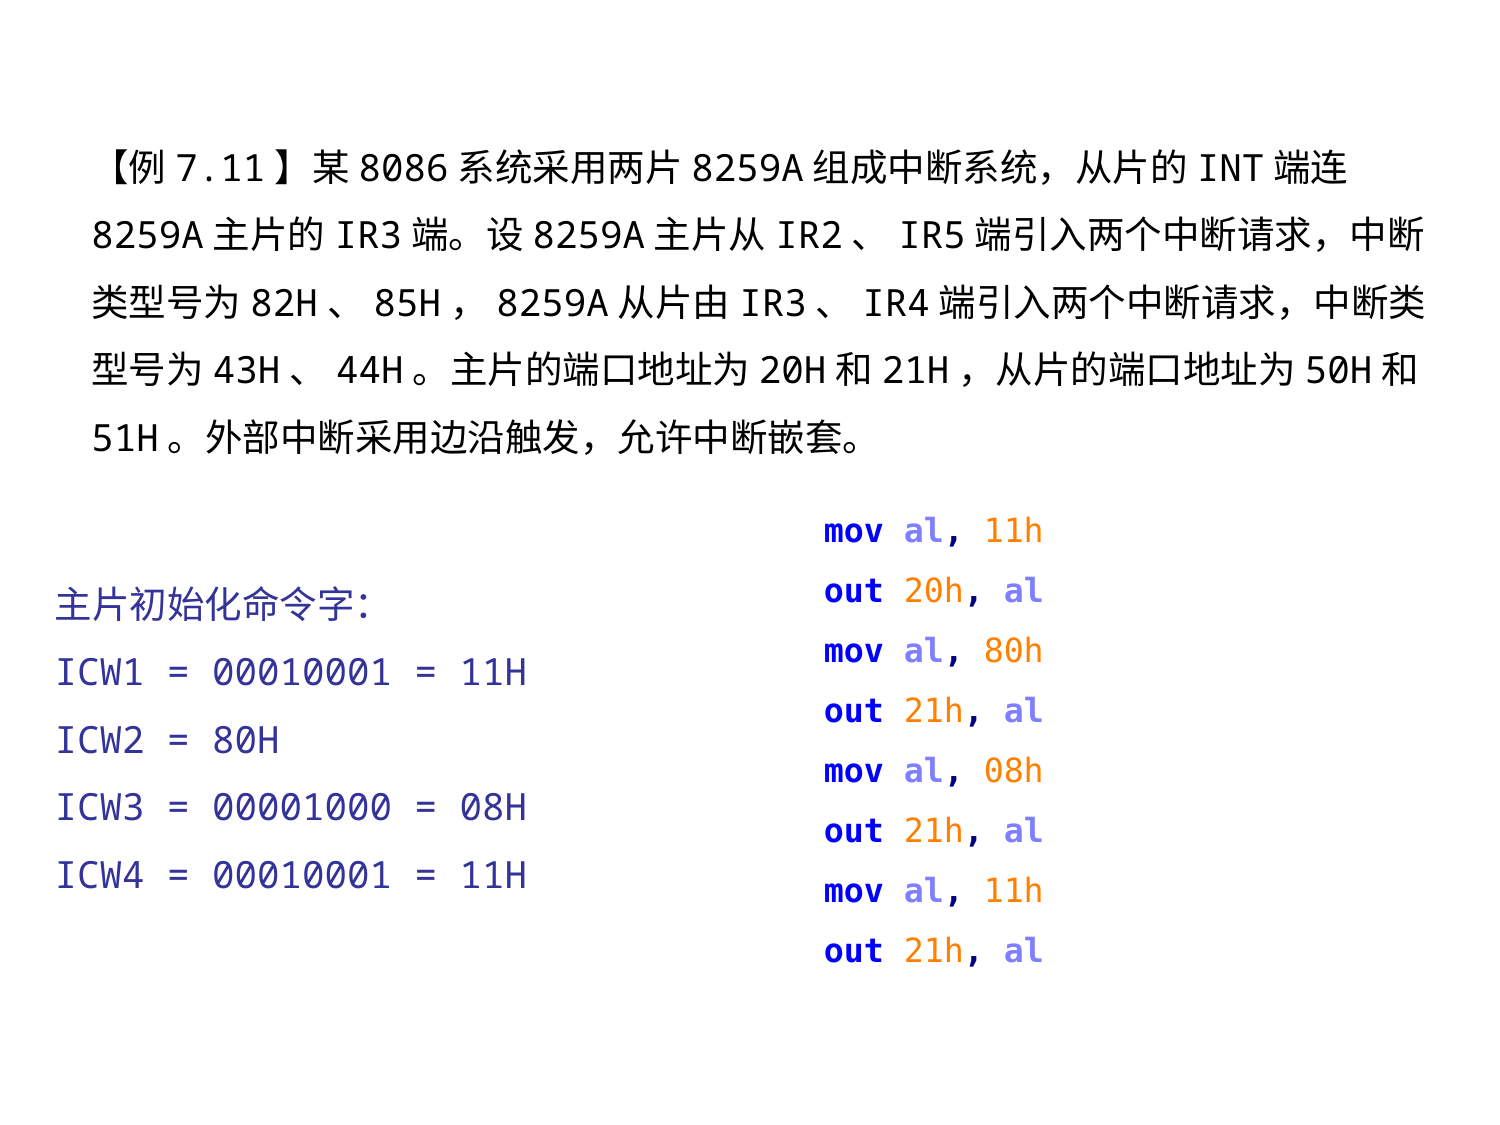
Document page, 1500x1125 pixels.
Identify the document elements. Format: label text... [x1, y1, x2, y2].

text_box mov al, 11h out 20h, al mov al, 80h out 21h, al mov al, 08h out 21h, al mov al, 11h out 21h, al [809, 482, 1117, 977]
text_box 【例7.11】某8086系统采用两片8259A组成中断系统，从片的INT端连8259A主片的IR3端。设8259A主片从IR2、IR5端引入两个中断请求，中断类型号为82H、85H，8259A从片由IR3、IR4端引入两个中断请求，中断类型号为43H、44H。主片的端口地址为20H和21H，从片的端口地址为50H和51H。外部中断采用边沿触发，允许中断嵌套。 [76, 113, 1447, 466]
text_box 主片初始化命令字： ICW1 = 00010001 = 11H ICW2 = 80H ICW3 = 00001000 = 08H ICW4 = 00010001 = 11H [39, 550, 542, 904]
